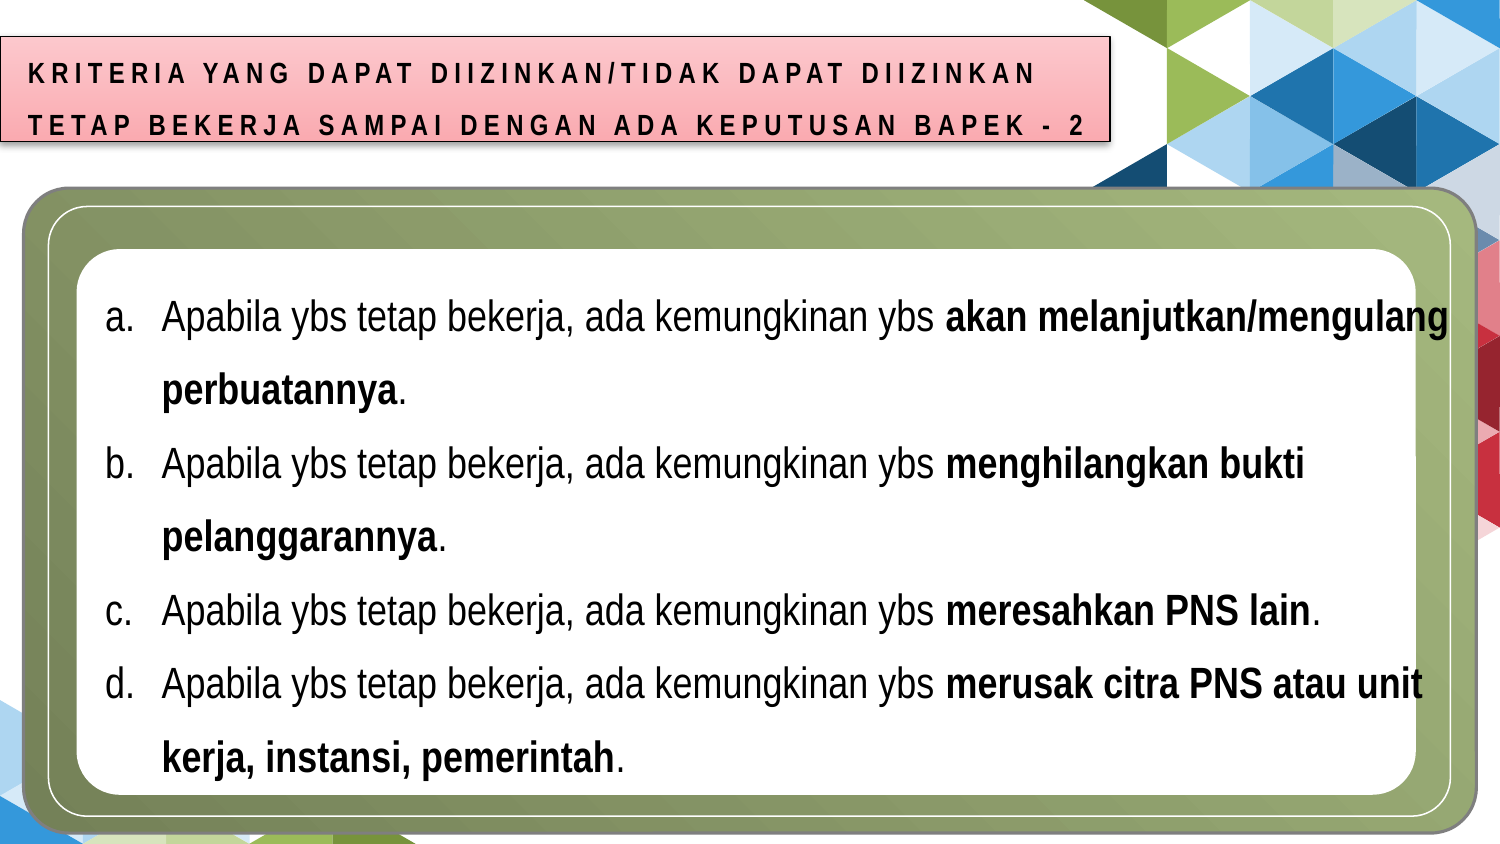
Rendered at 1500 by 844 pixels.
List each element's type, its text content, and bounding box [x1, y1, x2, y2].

text_box KRITERIA YANG DAPAT DIIZINKAN/TIDAK DAPAT DIIZINKAN TETAP BEKERJA SAMPAI DENGAN ADA KEPUTUSAN BAPEK - 2 [0, 36, 1111, 142]
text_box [23, 187, 1477, 834]
